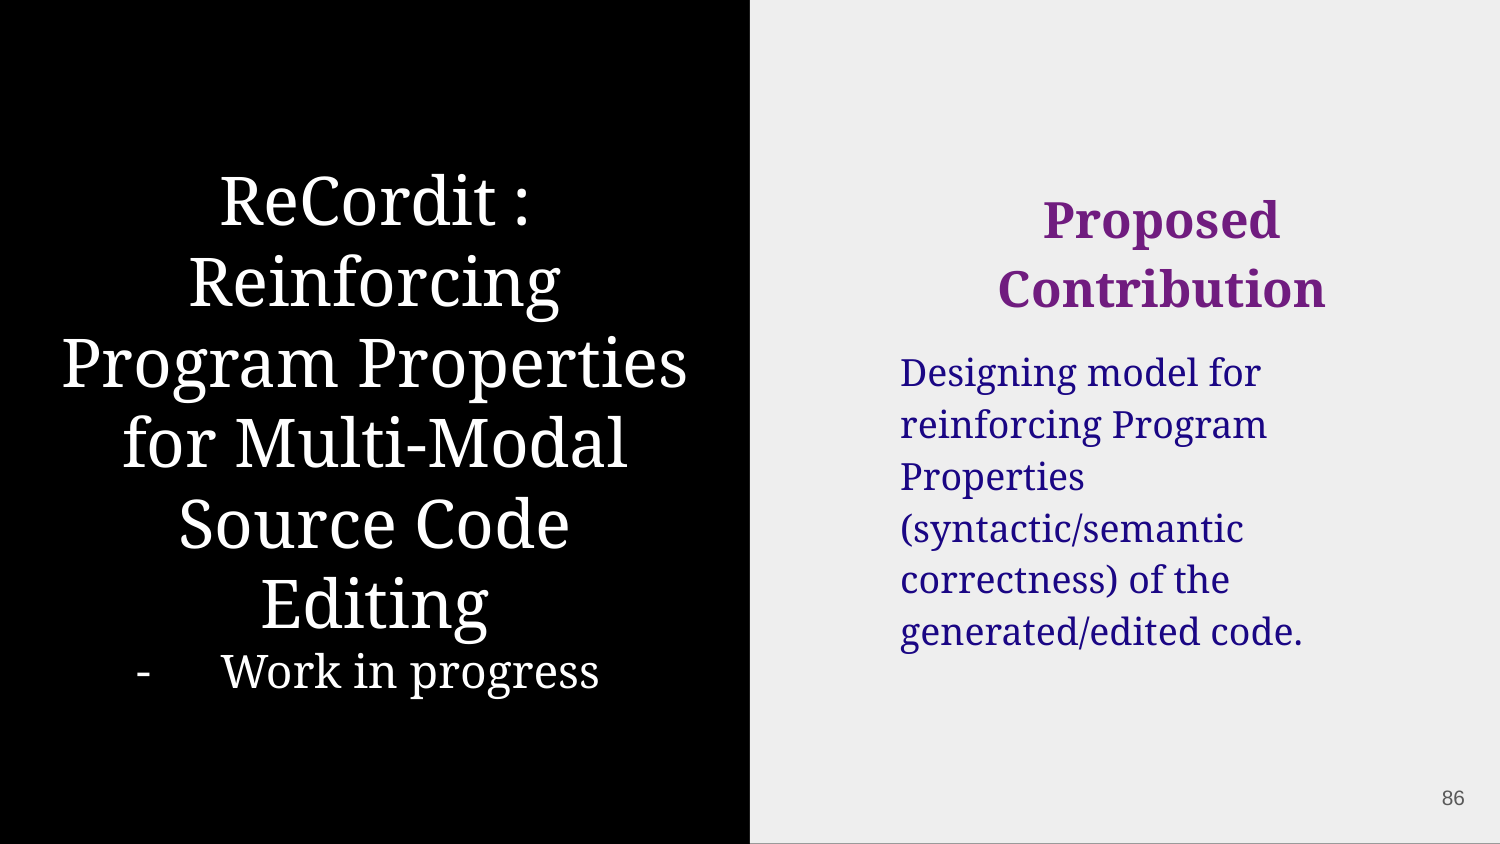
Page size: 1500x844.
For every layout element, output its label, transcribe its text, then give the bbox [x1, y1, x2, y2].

list Proposed Contribution Designing model for reinforcing Program Properties (syntactic/semantic correctness) of the generated/edited code. [810, 73, 1440, 759]
title ReCordit : Reinforcing Program Properties for Multi-Modal Source Code Editing Work in progress [43, 116, 708, 740]
slide_number 86 [1389, 764, 1480, 830]
